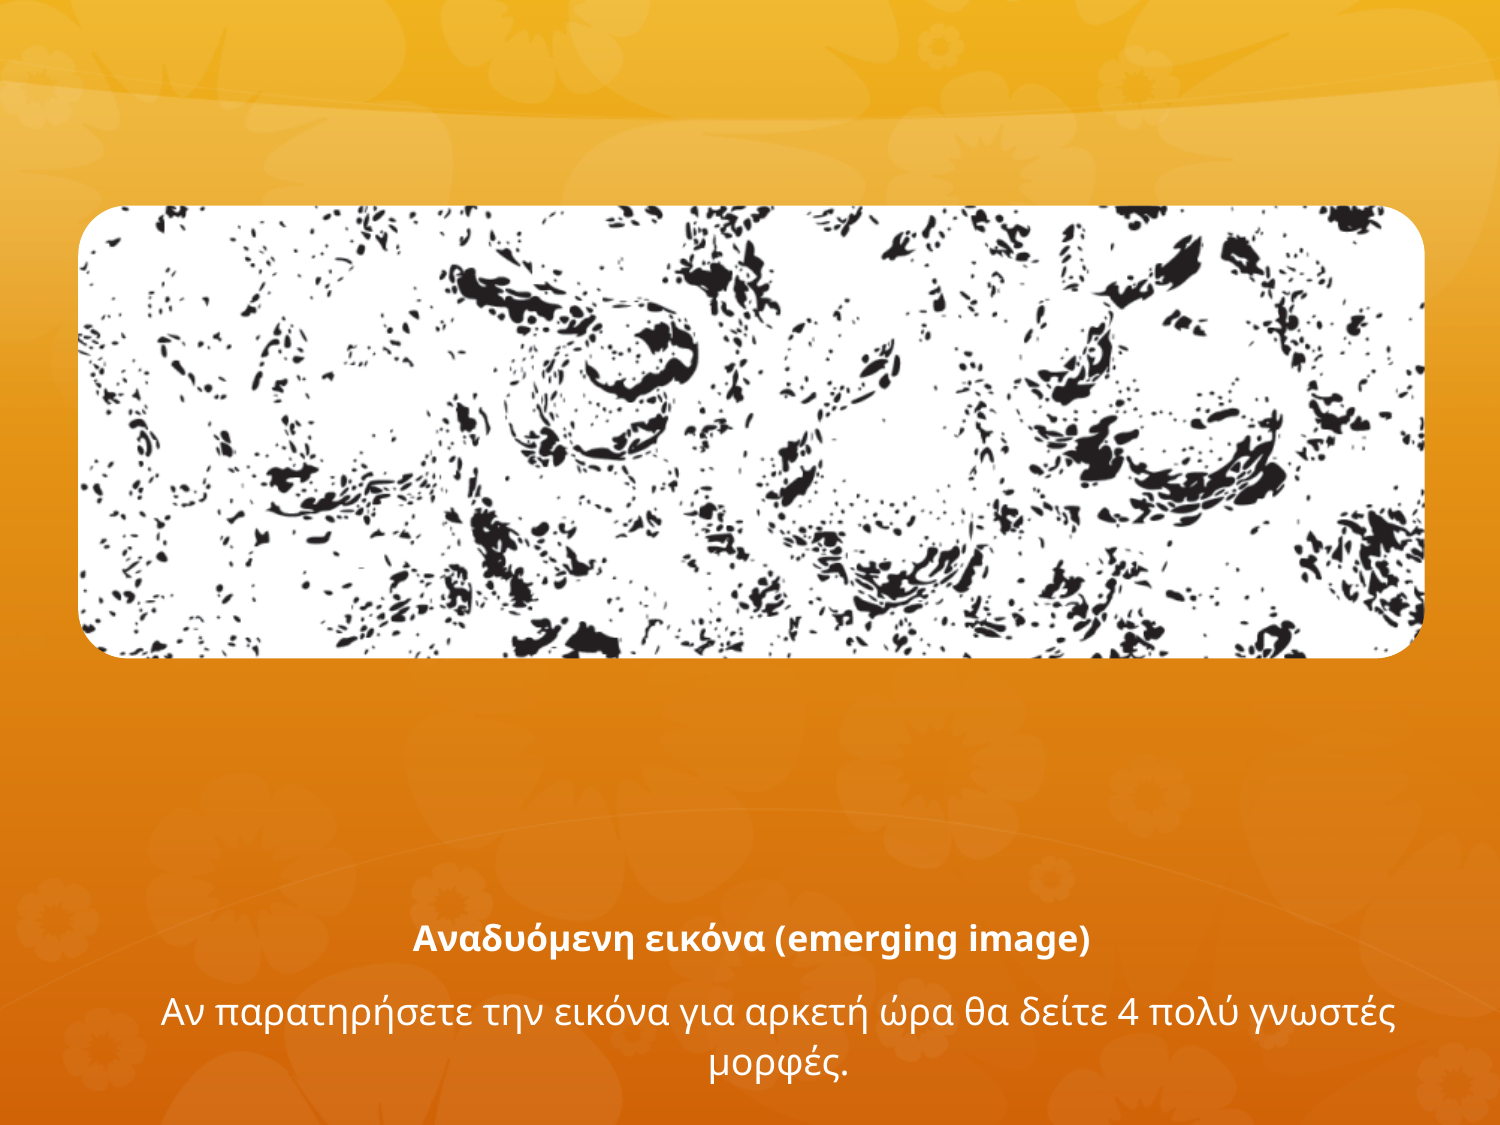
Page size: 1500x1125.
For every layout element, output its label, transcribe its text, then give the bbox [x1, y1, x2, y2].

picture [0, 0, 1500, 1125]
list Αν παρατηρήσετε την εικόνα για αρκετή ώρα θα δείτε 4 πολύ γνωστές μορφές. [114, 976, 1443, 1109]
title Αναδυόμενη εικόνα (emerging image) [301, 910, 1202, 968]
